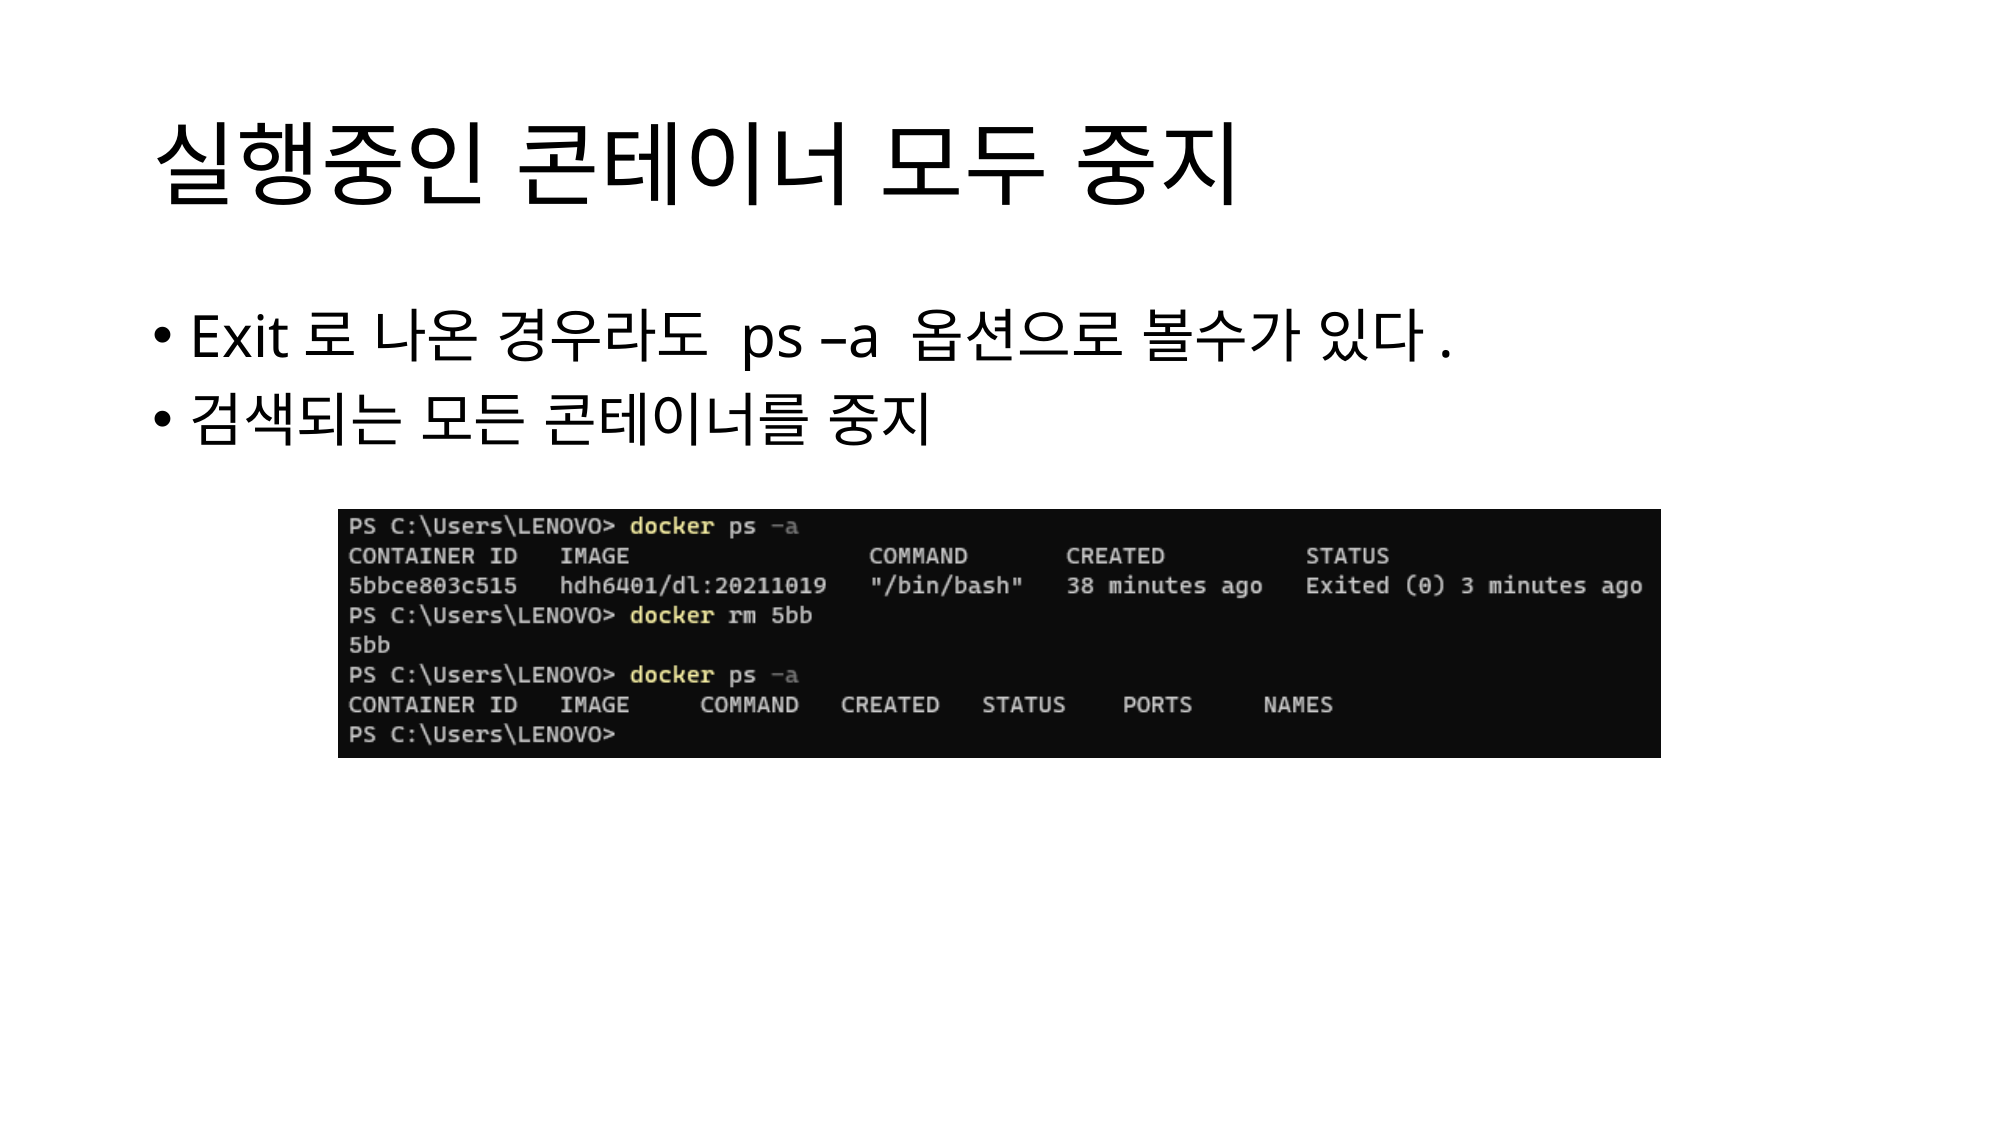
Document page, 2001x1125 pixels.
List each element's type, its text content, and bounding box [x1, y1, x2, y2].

list Exit로 나온 경우라도 ps –a 옵션으로 볼수가 있다. 검색되는 모든 콘테이너를 중지 [137, 299, 1863, 1014]
picture [338, 509, 1662, 758]
title 실행중인 콘테이너 모두 중지 [137, 59, 1863, 278]
